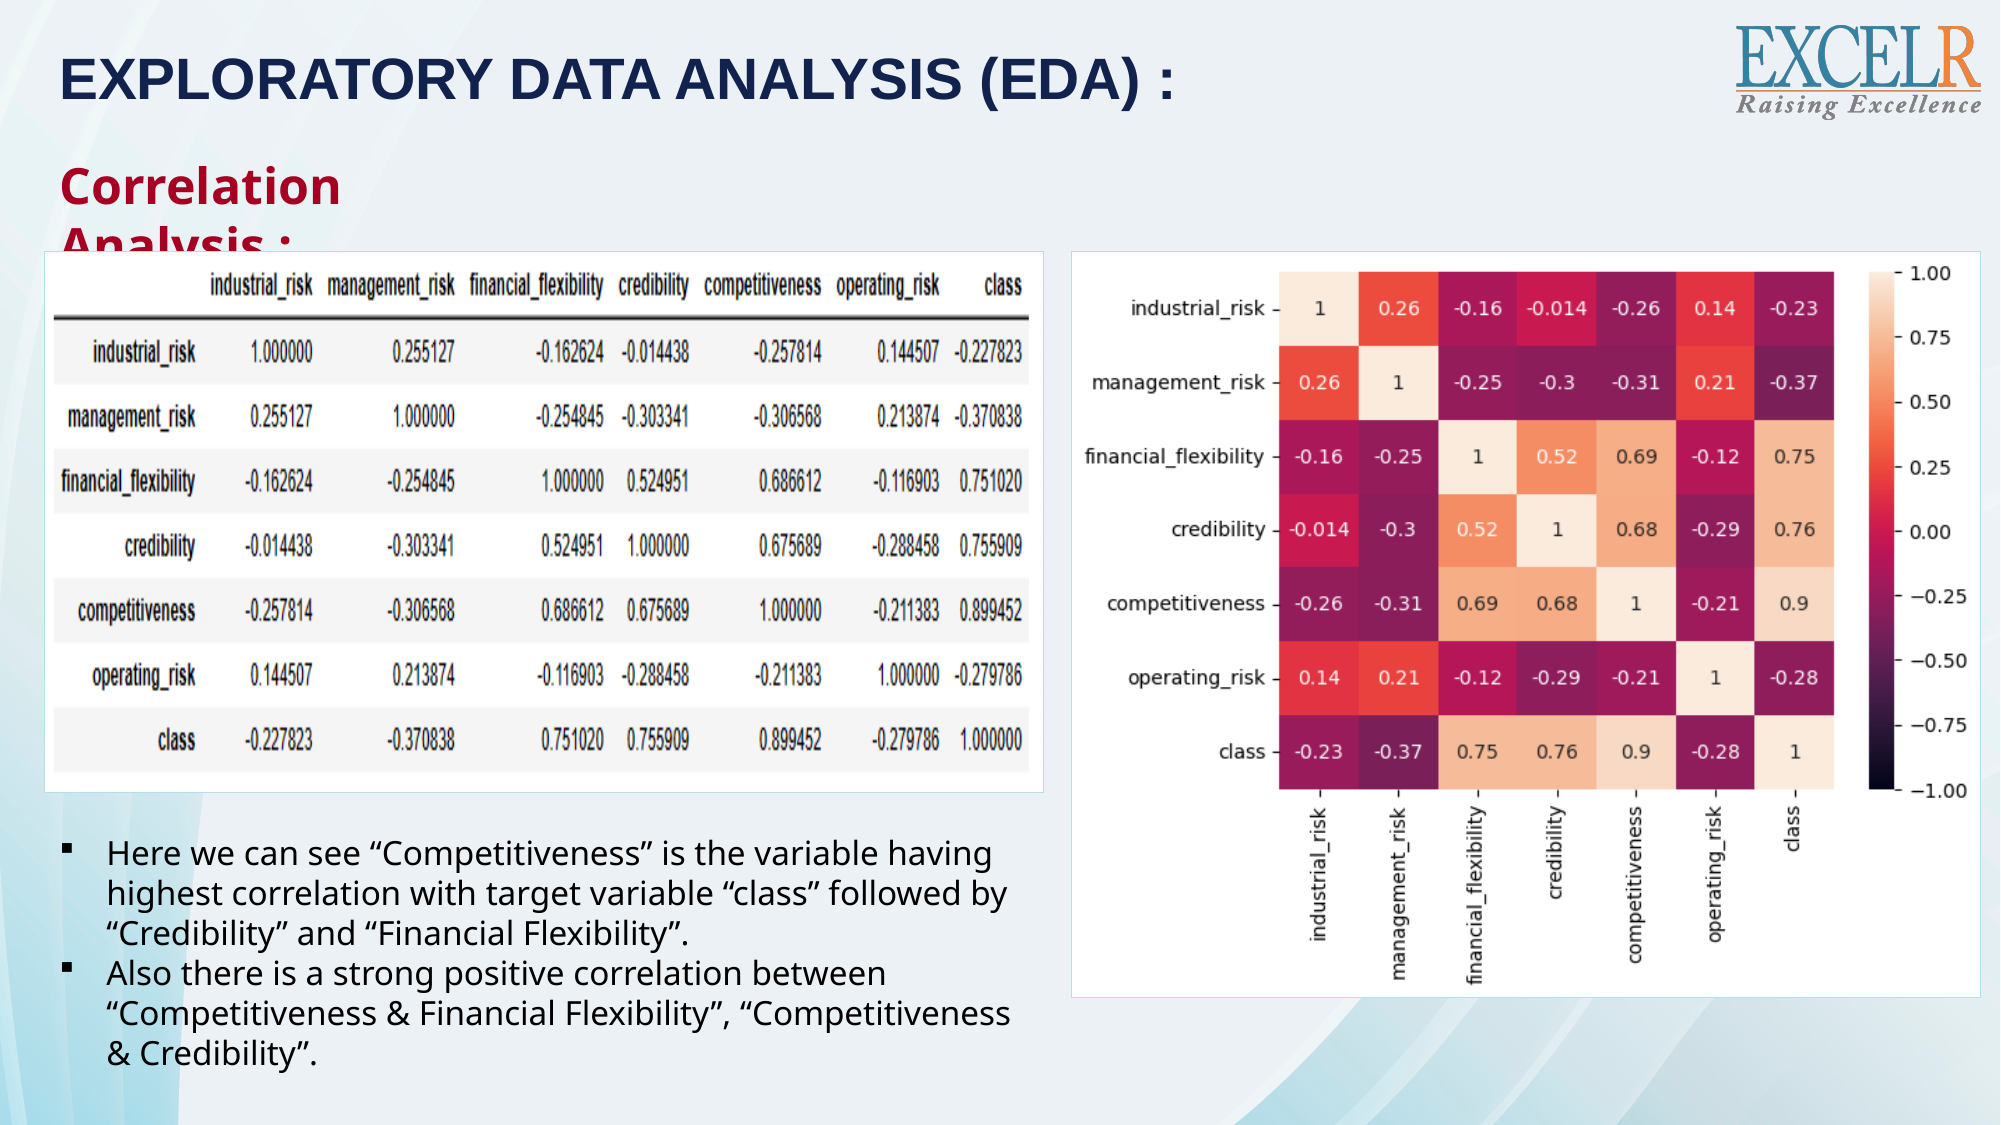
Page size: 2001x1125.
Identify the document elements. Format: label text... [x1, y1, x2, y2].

text_box EXPLORATORY DATA ANALYSIS (EDA) : [44, 34, 1250, 119]
text_box Correlation Analysis : [44, 147, 603, 250]
text_box Here we can see “Competitiveness” is the variable having highest correlation with target variable “class” followed by “Credibility” and “Financial Flexibility”. Also there is a strong positive correlation between “Competitiveness & Financial Flexibility”, “Competitiveness & Credibility”. [44, 824, 1044, 1079]
picture [0, 0, 2001, 1125]
